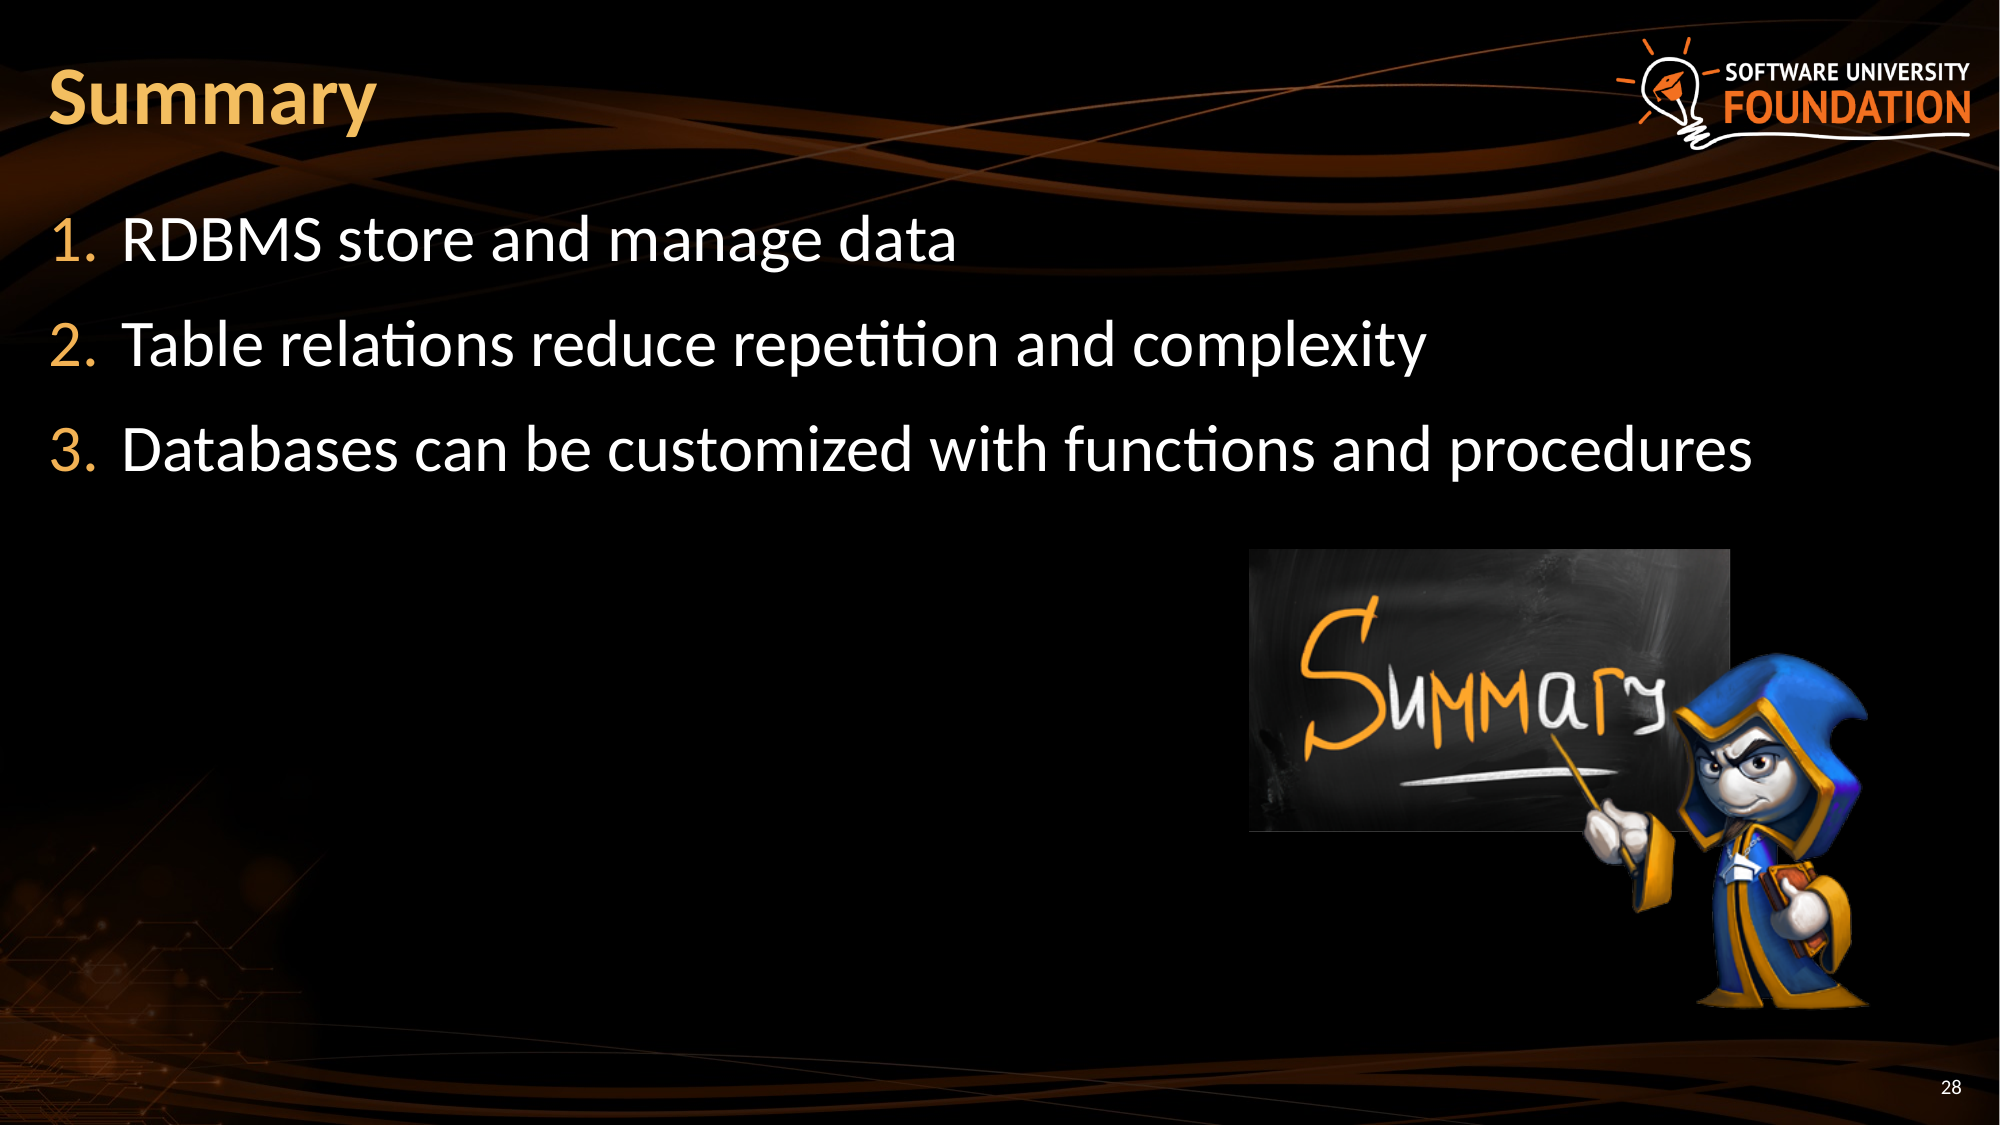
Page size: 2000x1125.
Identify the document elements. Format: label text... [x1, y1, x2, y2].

list RDBMS store and manage data Table relations reduce repetition and complexity Databases can be customized with functions and procedures [31, 188, 1968, 1103]
title Summary [30, 6, 1602, 189]
picture [0, 0, 2000, 1125]
